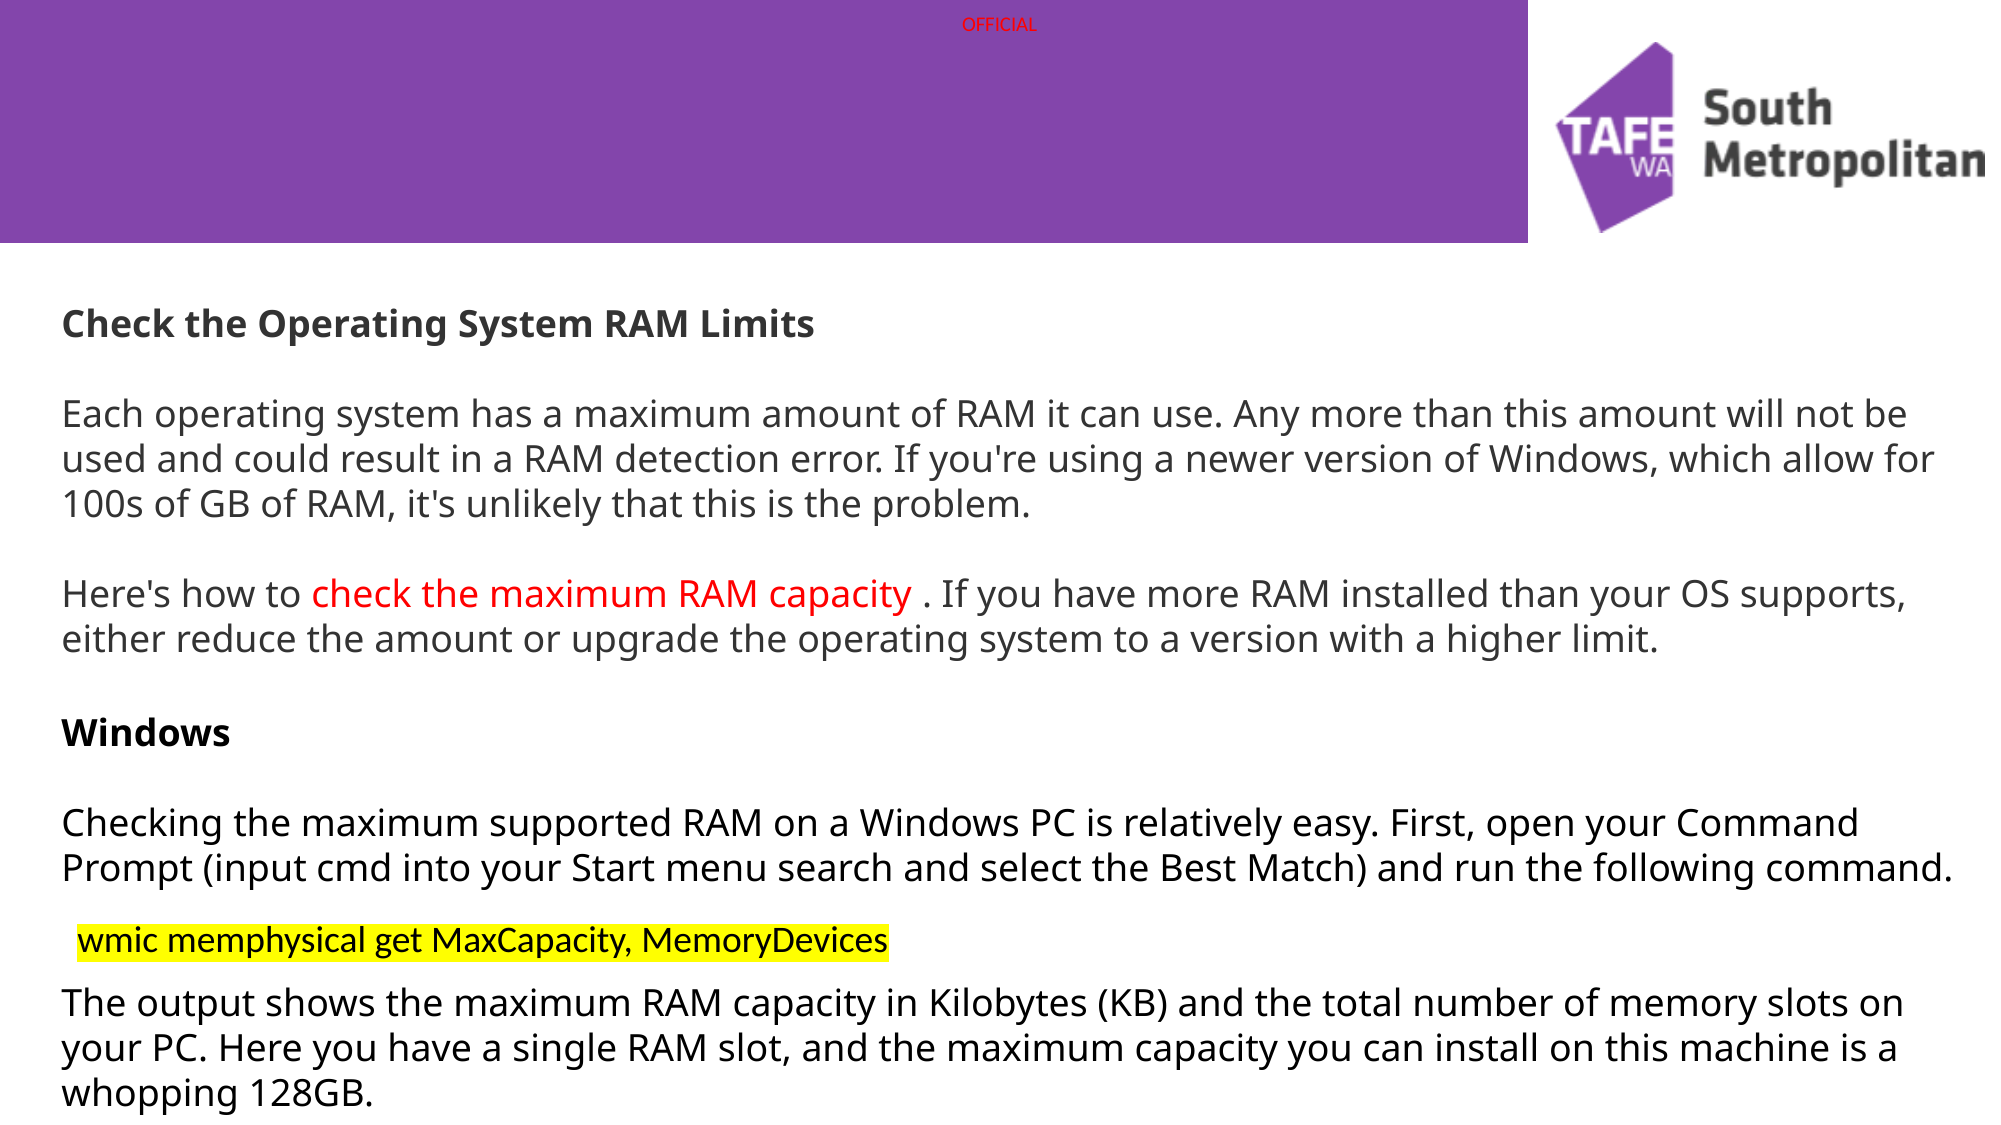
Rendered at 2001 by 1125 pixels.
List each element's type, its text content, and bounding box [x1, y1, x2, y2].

text_box Check the Operating System RAM Limits Each operating system has a maximum amount of RAM it can use. Any more than this amount will not be used and could result in a RAM detection error. If you're using a newer version of Windows, which allow for 100s of GB of RAM, it's unlikely that this is the problem. Here's how to check the maximum RAM capacity . If you have more RAM installed than your OS supports, either reduce the amount or upgrade the operating system to a version with a higher limit. [46, 292, 1978, 668]
text_box Windows Checking the maximum supported RAM on a Windows PC is relatively easy. First, open your Command Prompt (input cmd into your Start menu search and select the Best Match) and run the following command. The output shows the maximum RAM capacity in Kilobytes (KB) and the total number of memory slots on your PC. Here you have a single RAM slot, and the maximum capacity you can install on this machine is a whopping 128GB. [46, 701, 1978, 1122]
text_box wmic memphysical get MaxCapacity, MemoryDevices [62, 907, 1602, 967]
picture [1542, 42, 1985, 233]
